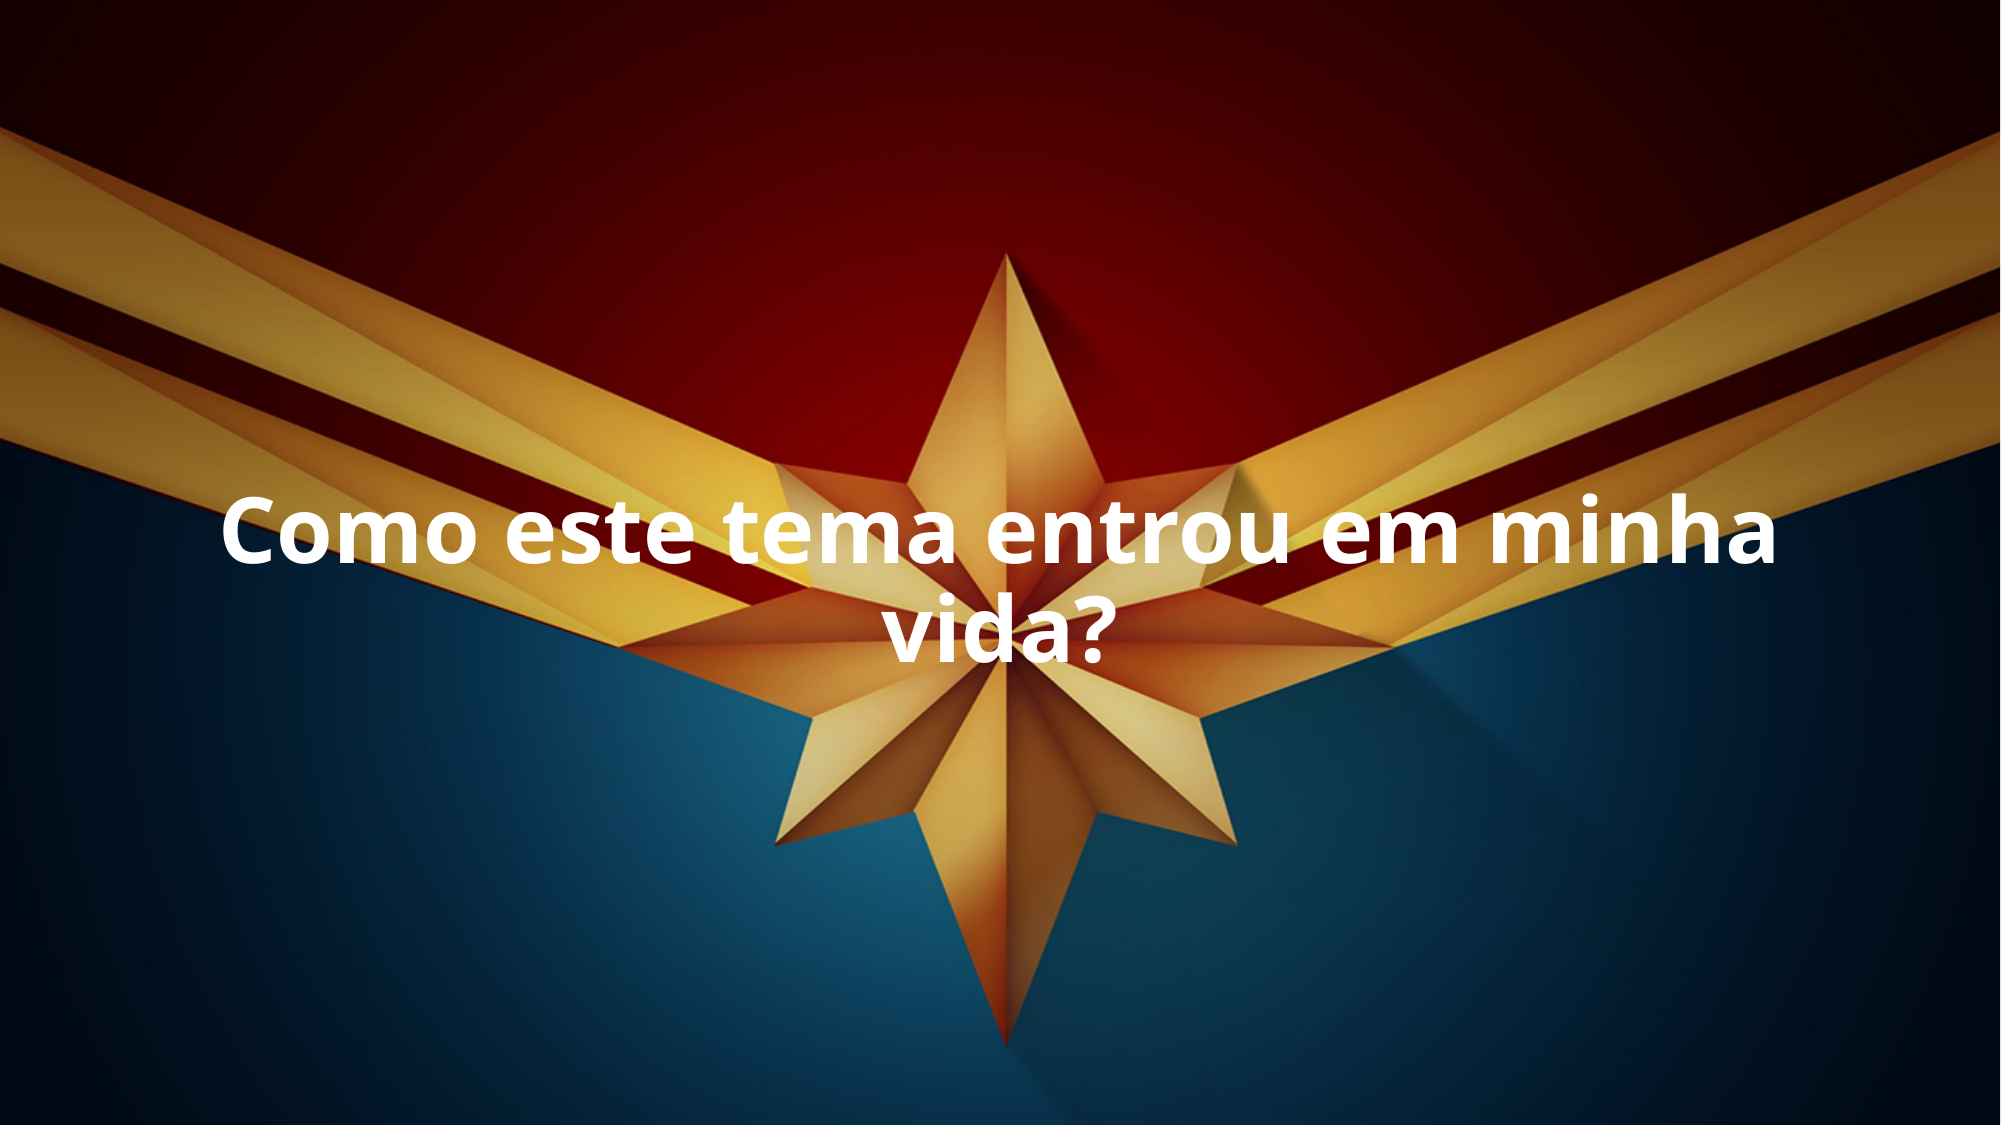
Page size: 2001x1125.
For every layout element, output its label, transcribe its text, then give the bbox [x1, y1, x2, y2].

title Como este tema entrou em minha vida? [137, 474, 1863, 693]
picture [0, 0, 2001, 1125]
